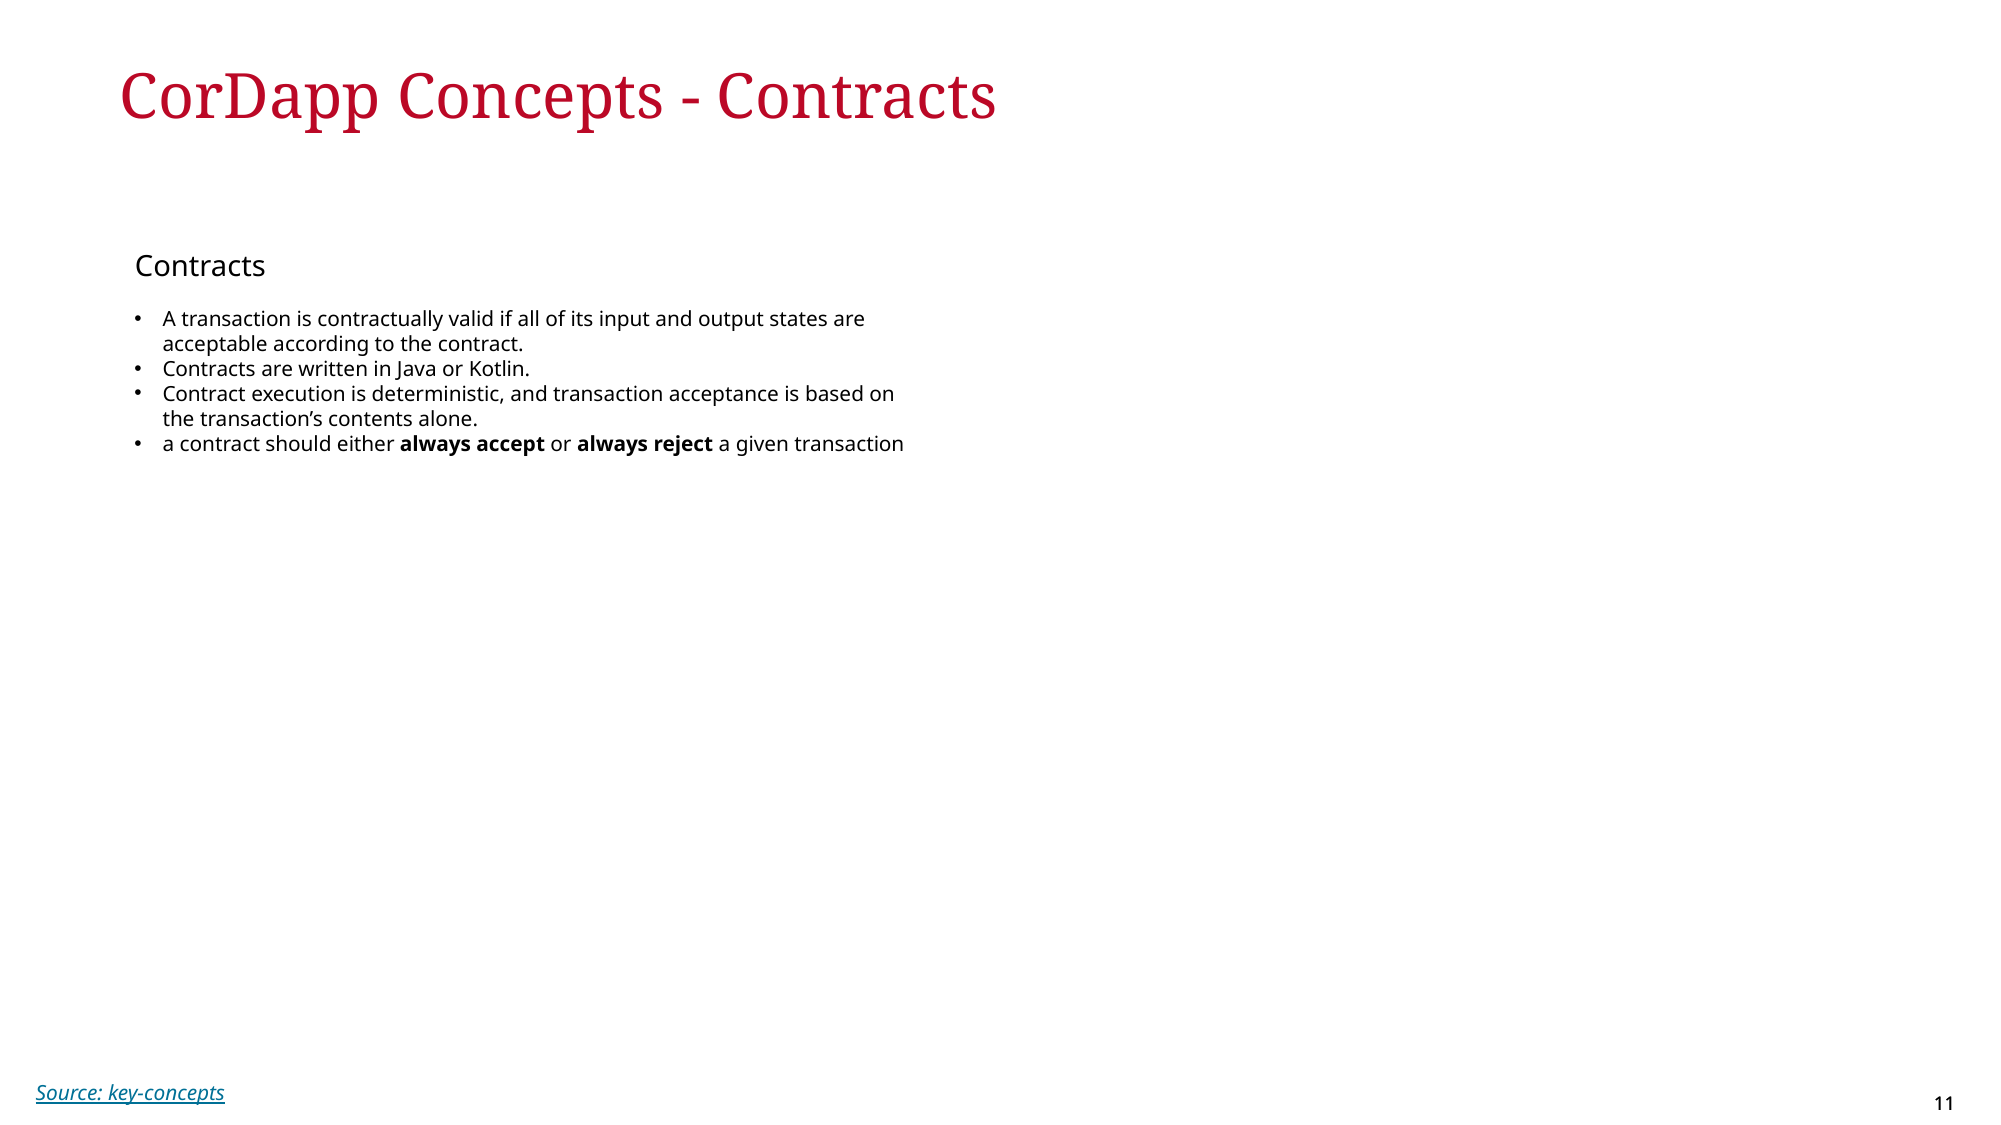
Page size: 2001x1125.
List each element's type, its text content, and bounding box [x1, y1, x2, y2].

title CorDapp Concepts - Contracts [119, 52, 1920, 241]
text_box A transaction is contractually valid if all of its input and output states are acceptable according to the contract. Contracts are written in Java or Kotlin. Contract execution is deterministic, and transaction acceptance is based on the transaction’s contents alone. a contract should either always accept or always reject a given transaction [119, 298, 943, 488]
text_box Contracts [119, 240, 270, 298]
text_box Source: key-concepts [20, 1072, 241, 1116]
